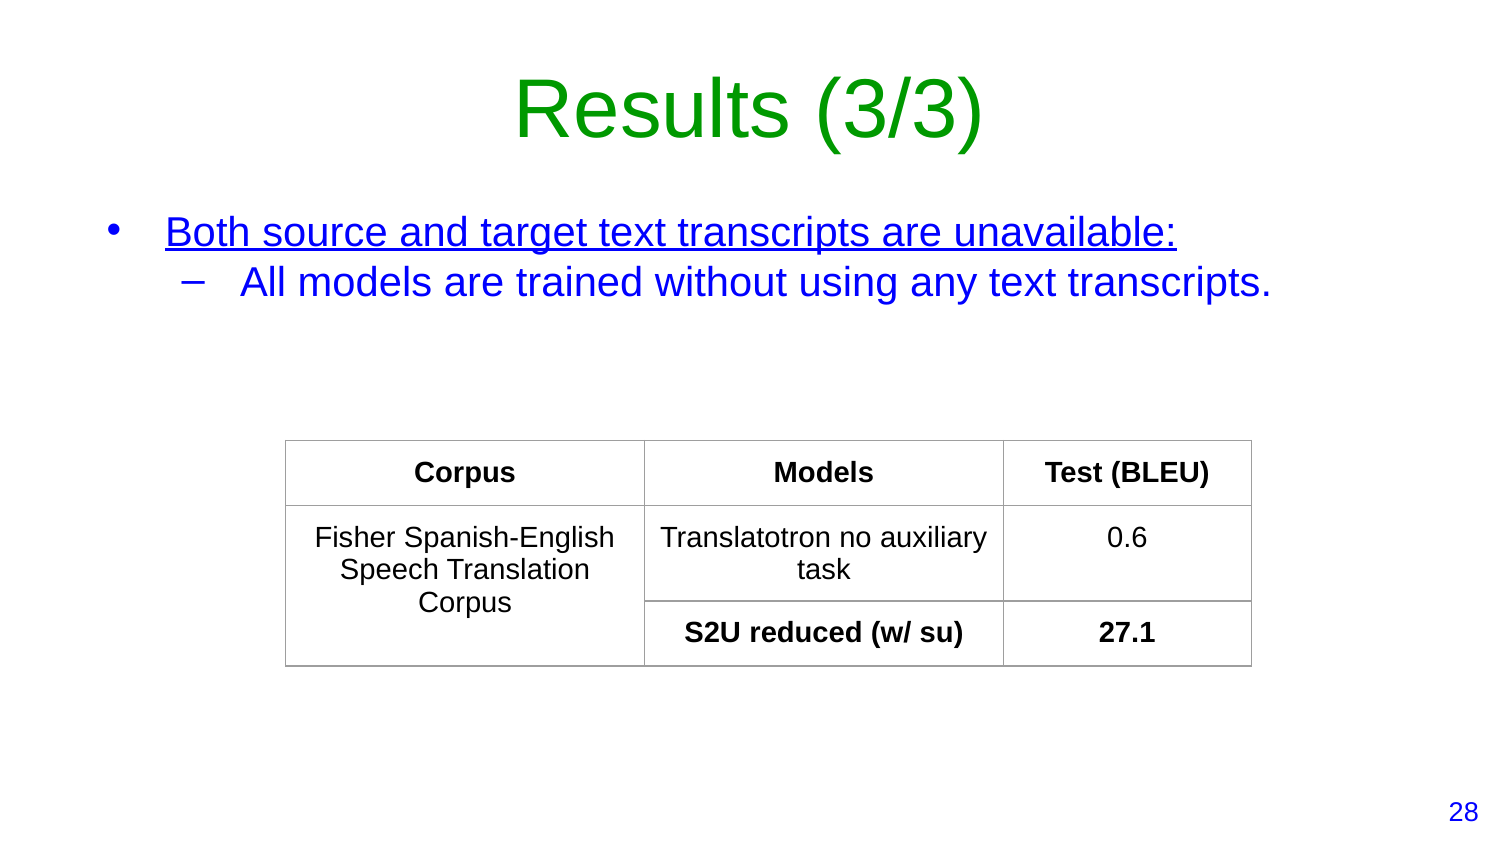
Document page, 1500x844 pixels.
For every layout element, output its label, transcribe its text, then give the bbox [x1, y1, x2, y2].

table_cell S2U reduced (w/ su) [645, 602, 1003, 665]
table_header Models [645, 441, 1003, 505]
title Results (3/3) [75, 33, 1425, 175]
table_cell Translatotron no auxiliary task [645, 506, 1003, 600]
table_header Test (BLEU) [1004, 441, 1251, 505]
table_header Corpus [286, 441, 644, 505]
table_cell 27.1 [1004, 602, 1251, 665]
table_cell Fisher Spanish-English Speech Translation Corpus [286, 506, 644, 665]
slide_number ‹#› [1403, 779, 1494, 844]
table_cell 0.6 [1004, 506, 1251, 600]
list Both source and target text transcripts are unavailable: All models are trained without using any text transcripts. [75, 196, 1425, 379]
